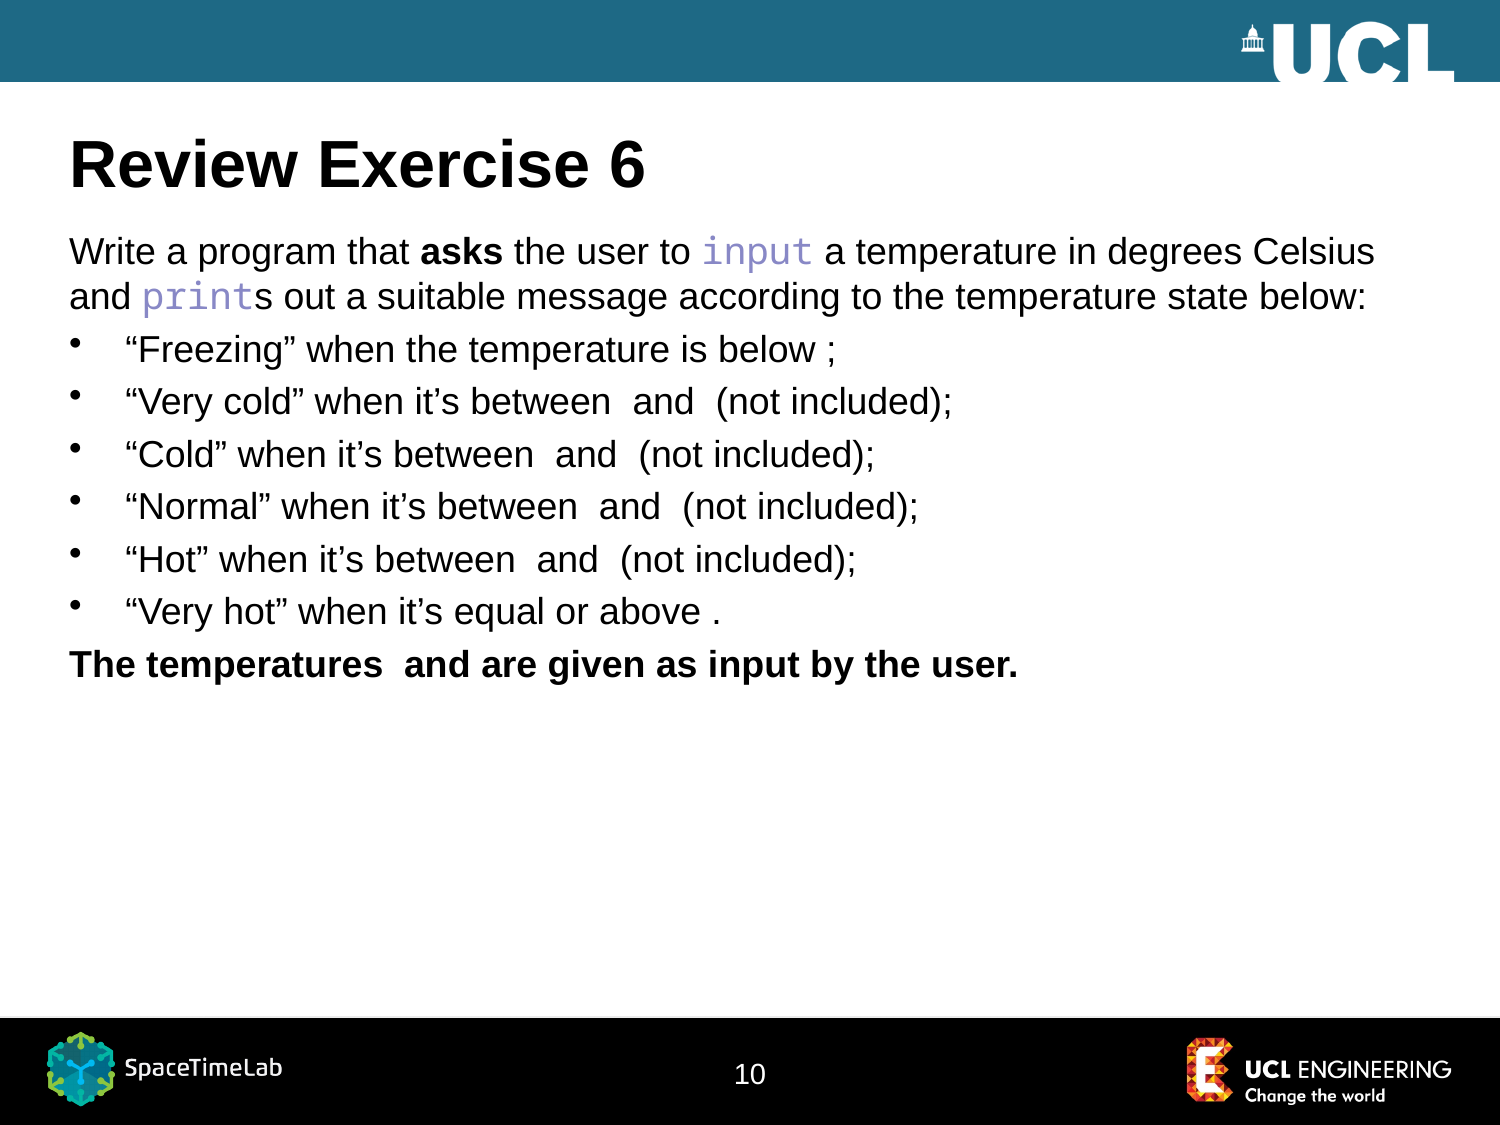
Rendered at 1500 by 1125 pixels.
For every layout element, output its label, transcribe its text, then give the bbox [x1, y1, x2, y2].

title Review Exercise 6 [54, 113, 1447, 197]
picture [0, 990, 1500, 1125]
footer 10 [496, 1042, 1004, 1103]
